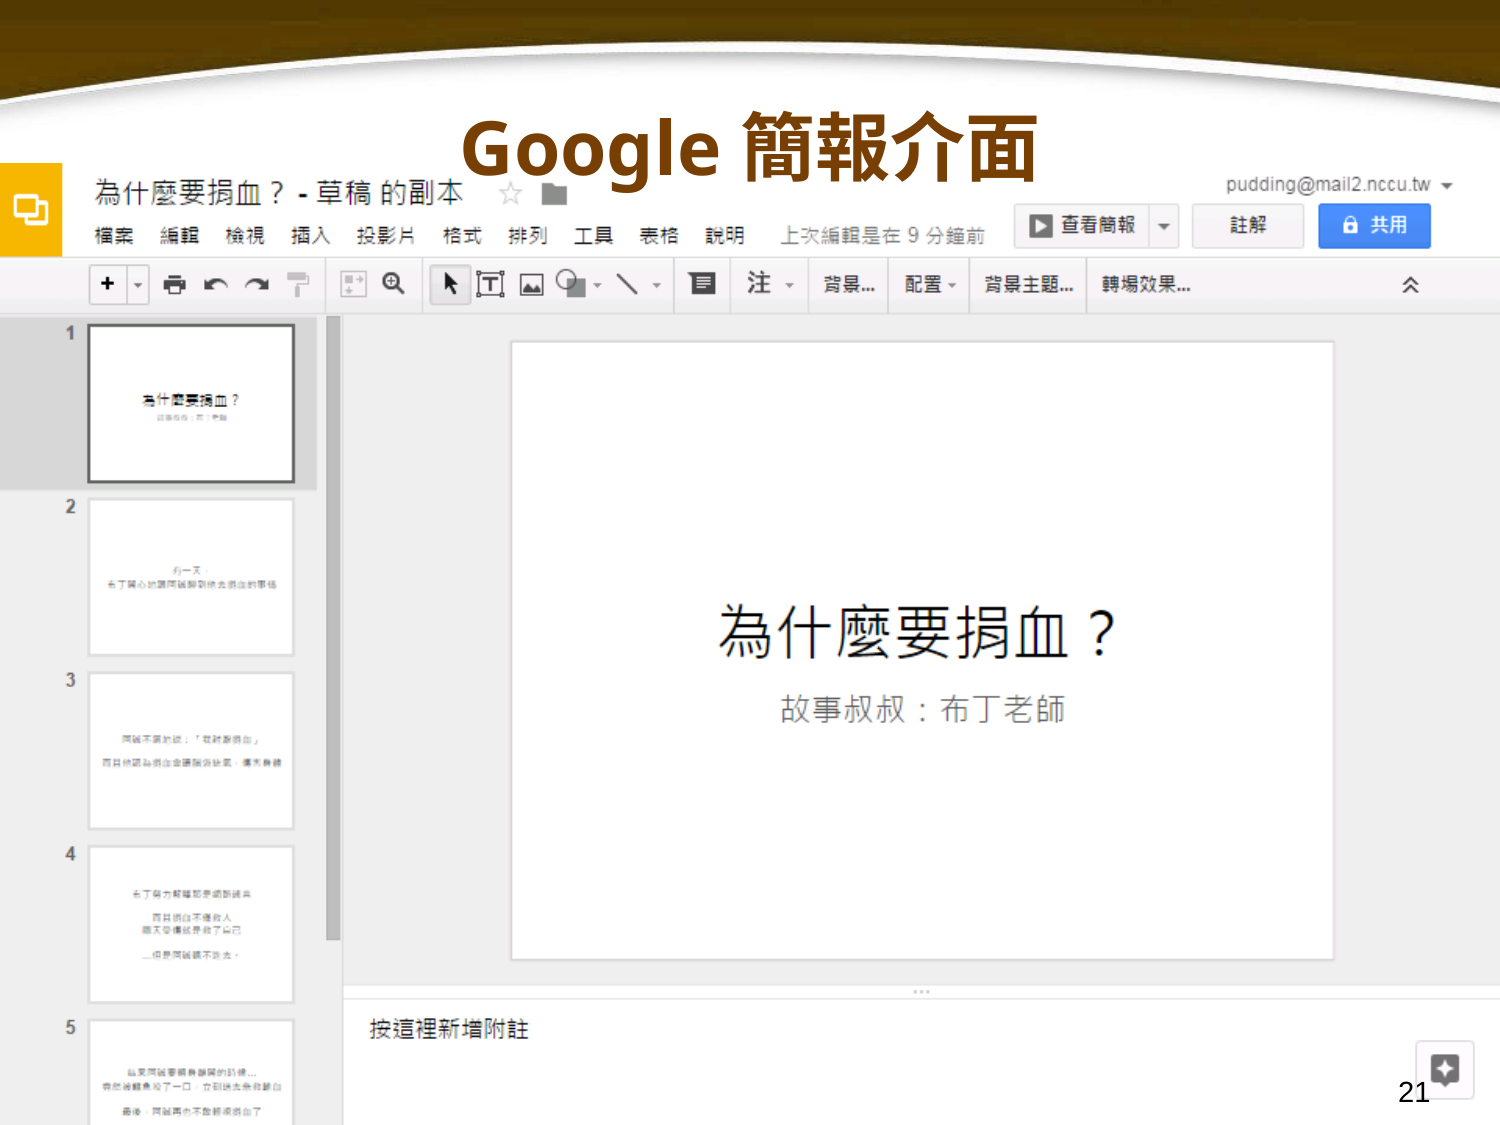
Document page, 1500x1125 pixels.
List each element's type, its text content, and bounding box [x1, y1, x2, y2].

picture [0, 0, 1500, 1125]
title Google簡報介面 [51, 78, 1449, 162]
